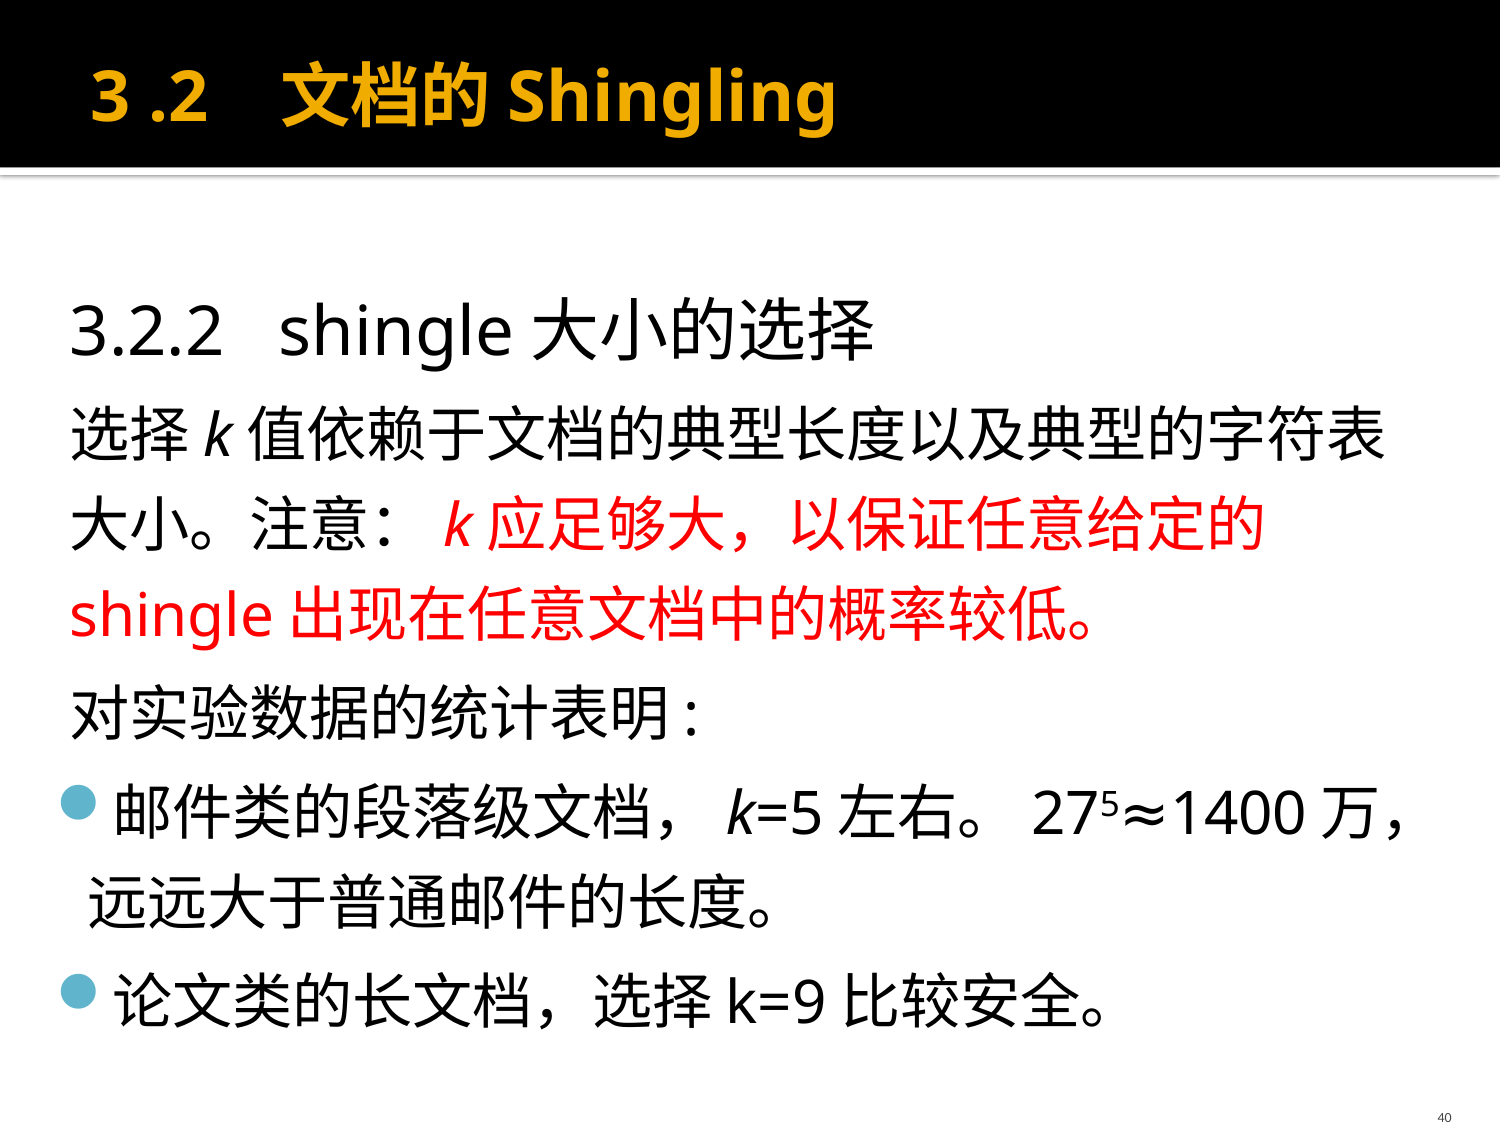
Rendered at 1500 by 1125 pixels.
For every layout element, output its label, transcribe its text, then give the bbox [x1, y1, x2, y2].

slide_number 40 [1345, 1080, 1467, 1125]
list 3.2.2 shingle大小的选择 选择k值依赖于文档的典型长度以及典型的字符表大小。注意：k应足够大，以保证任意给定的shingle出现在任意文档中的概率较低。 对实验数据的统计表明: 邮件类的段落级文档，k=5左右。275≈1400万，远远大于普通邮件的长度。 论文类的长文档，选择k=9比较安全。 [46, 271, 1450, 1050]
title 3 .2 文档的Shingling [75, 12, 1425, 175]
